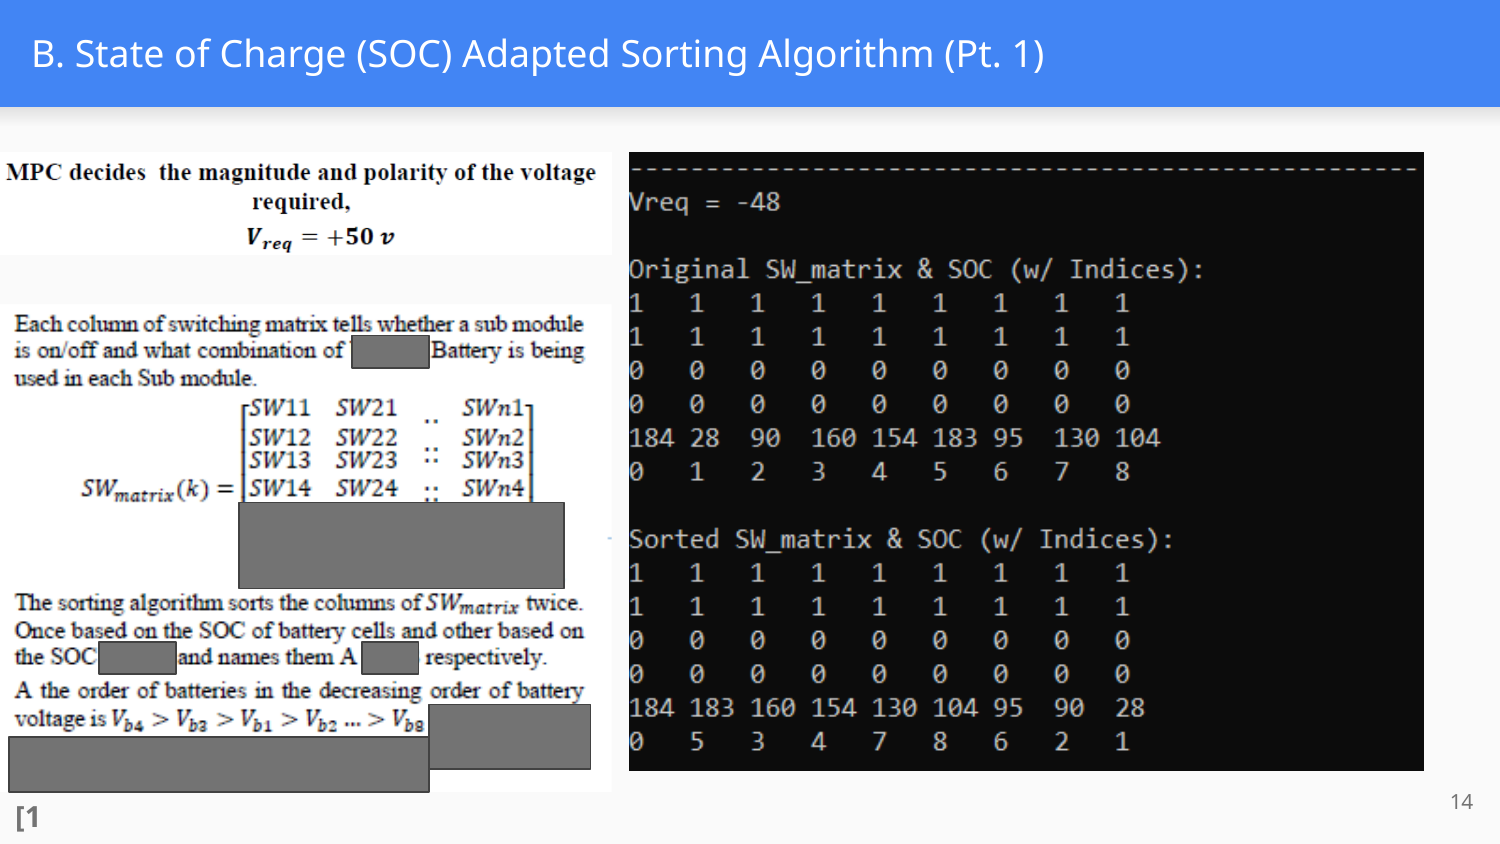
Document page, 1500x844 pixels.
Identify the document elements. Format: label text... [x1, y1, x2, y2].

picture [0, 151, 612, 255]
text_box [1] [0, 801, 64, 844]
picture [629, 151, 1425, 771]
picture [0, 304, 612, 793]
title B. State of Charge (SOC) Adapted Sorting Algorithm (Pt. 1) [16, 2, 1464, 102]
slide_number ‹#› [1398, 770, 1489, 835]
